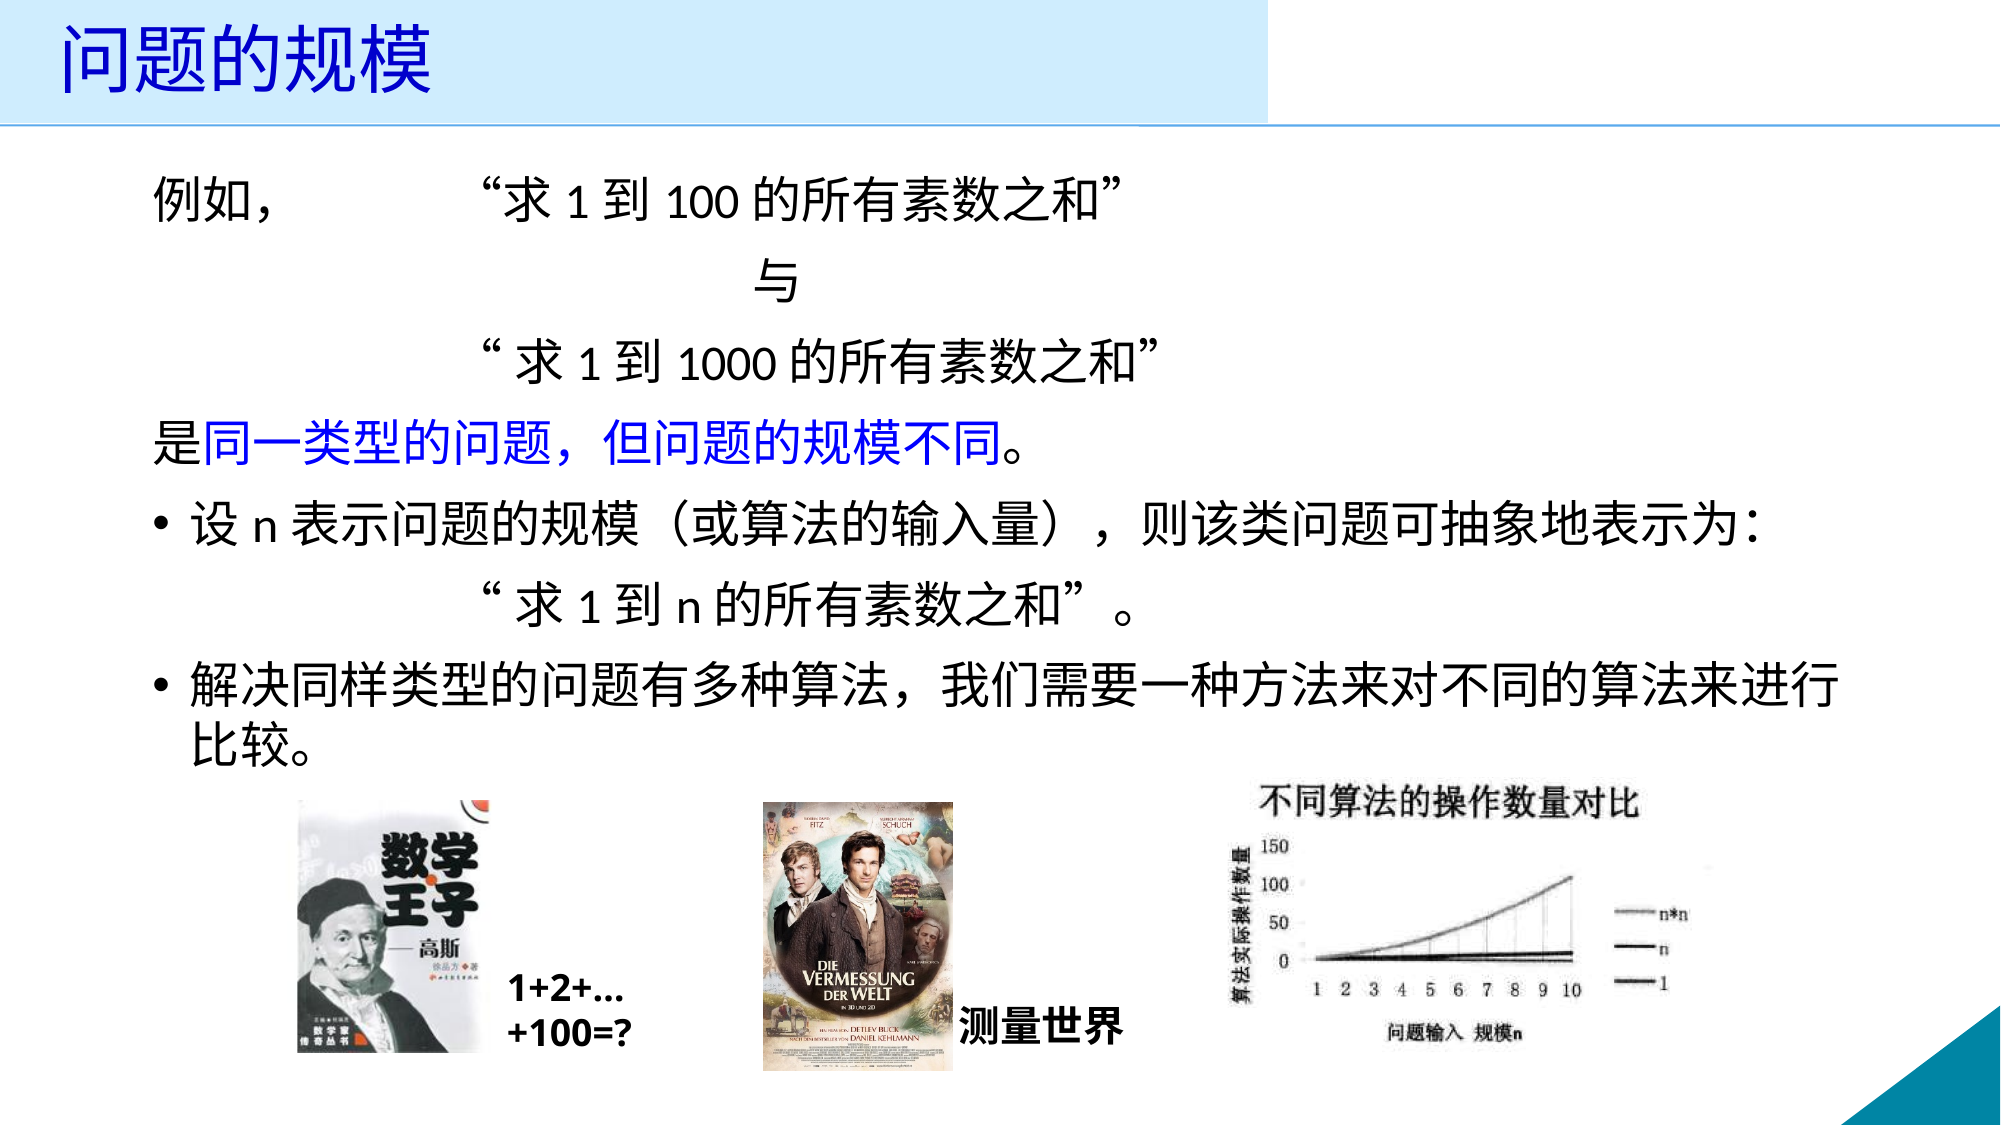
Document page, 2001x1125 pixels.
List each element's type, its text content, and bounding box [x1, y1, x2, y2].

picture [763, 802, 953, 1071]
text_box 测量世界 [953, 992, 1142, 1058]
title 问题的规模 [43, 7, 1769, 121]
text_box 1+2+…+100=? [492, 956, 681, 1062]
picture [1199, 756, 1721, 1053]
list 例如， “求1到100的所有素数之和” 与 “求1到1000的所有素数之和” 是同一类型的问题，但问题的规模不同。 设n表示问题的规模（或算法的输入量），则该类问题可抽象地表示为： “求1到n的所有素数之和”。 解决同样类型的问题有多种算法，我们需要一种方法来对不同的算法来进行比较。 [137, 161, 1863, 1014]
picture [267, 800, 521, 1053]
